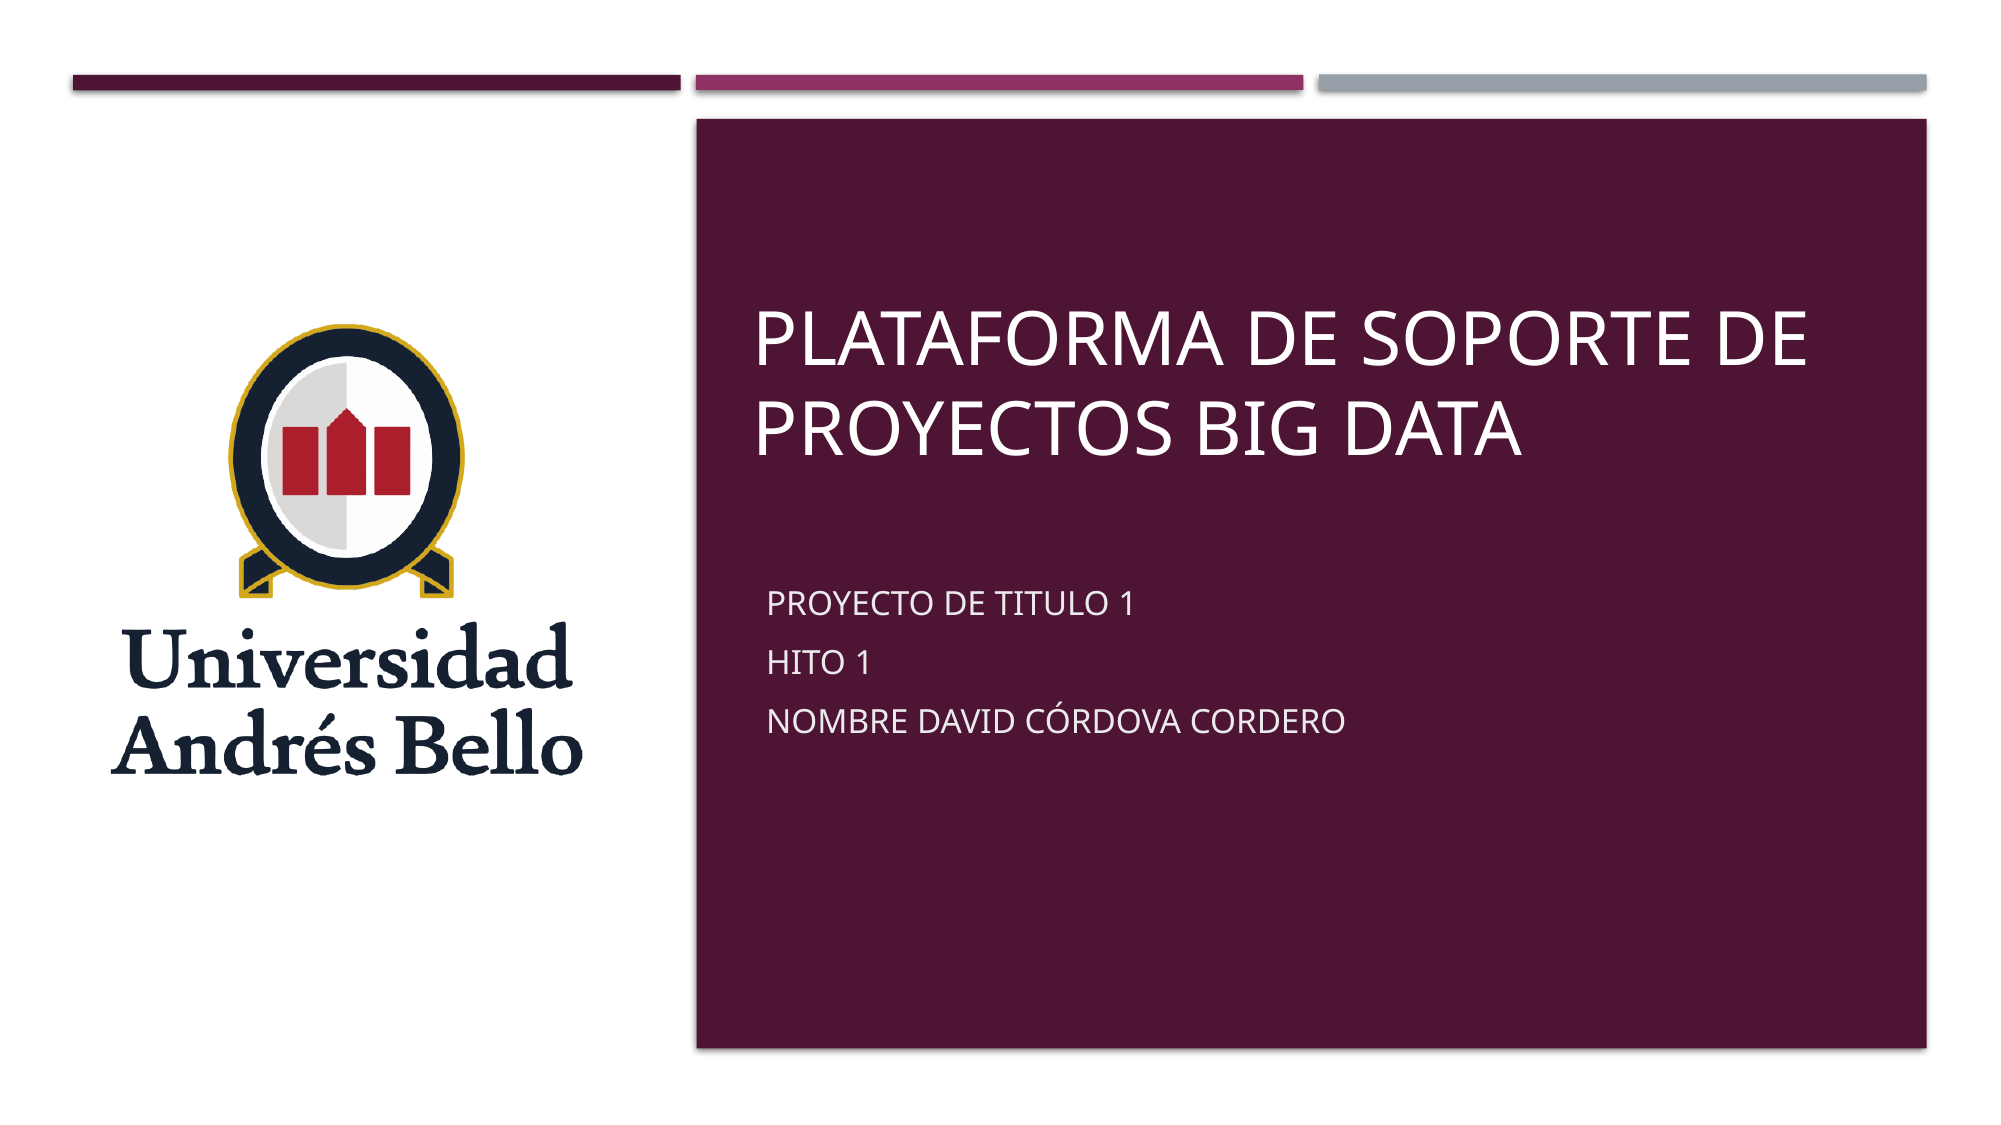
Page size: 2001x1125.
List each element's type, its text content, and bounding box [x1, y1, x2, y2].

picture [96, 308, 600, 790]
text_box [0, 103, 2000, 1125]
subtitle Proyecto de titulo 1 Hito 1 Nombre David Córdova Cordero [751, 574, 1867, 860]
title Plataforma de soporte de proyectos big data [737, 168, 1854, 479]
text_box [696, 118, 1928, 1049]
